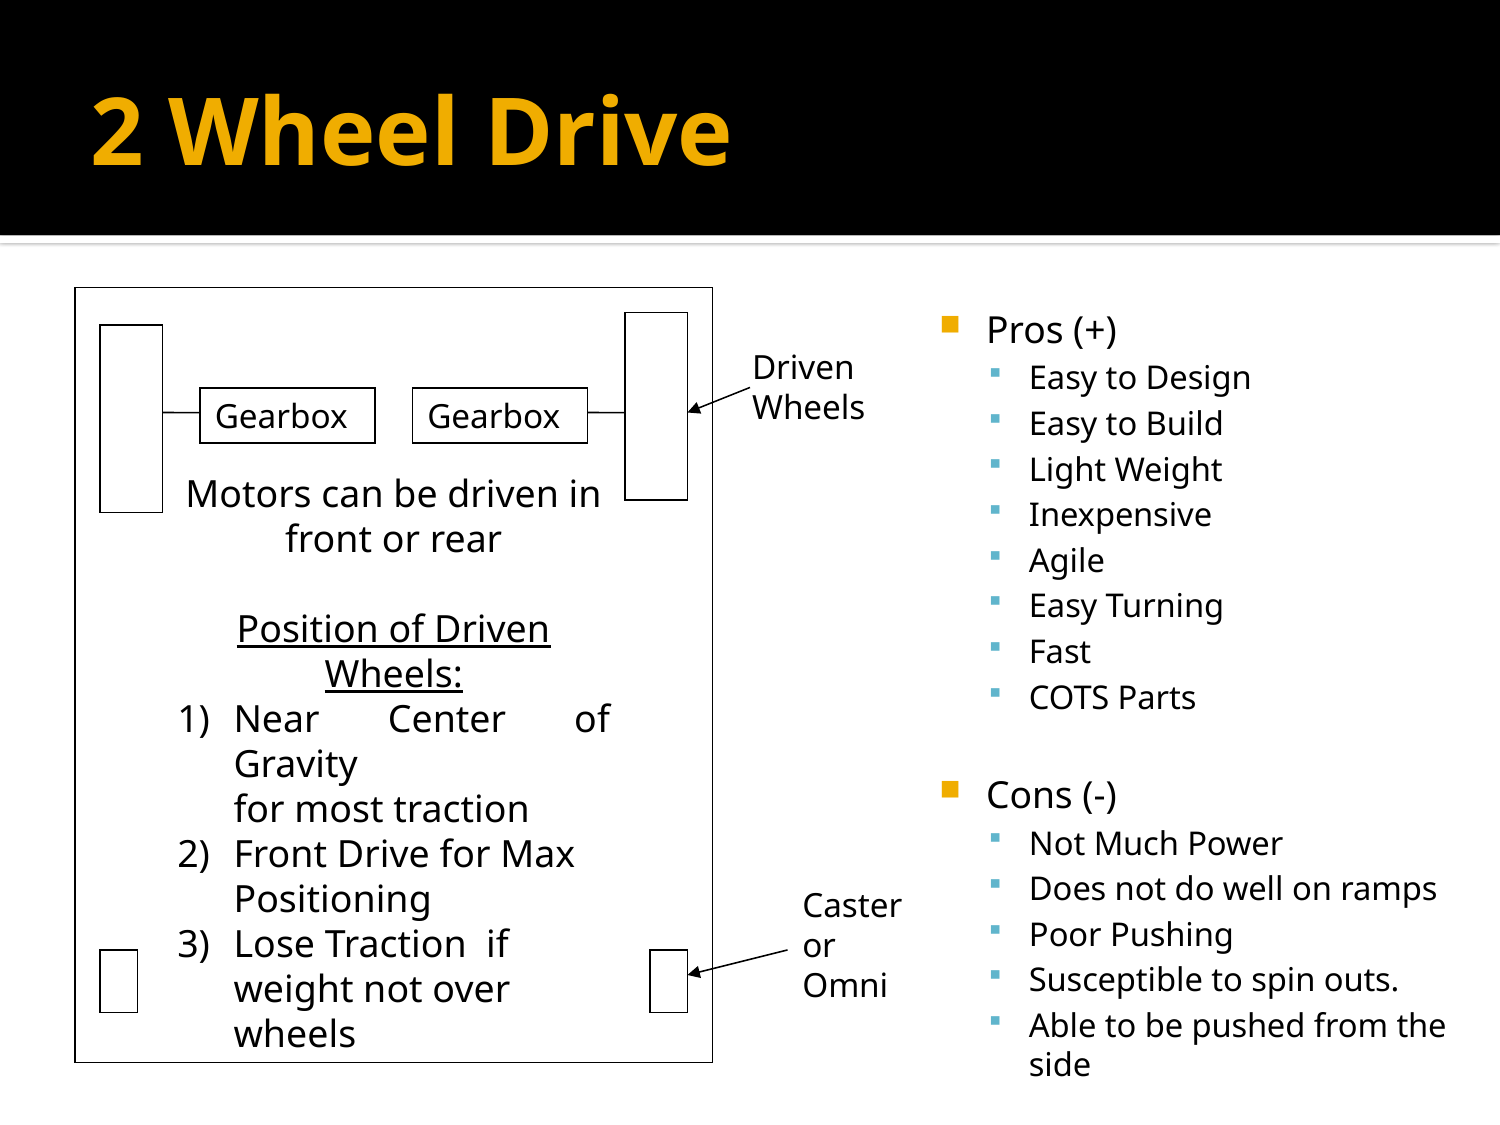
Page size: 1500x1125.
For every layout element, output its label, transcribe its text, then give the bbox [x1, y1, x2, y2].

text_box [75, 287, 713, 1063]
text_box [99, 324, 163, 513]
list Pros (+) Easy to Design Easy to Build Light Weight Inexpensive Agile Easy Turning Fast COTS Parts Cons (-) Not Much Power Does not do well on ramps Poor Pushing Susceptible to spin outs. Able to be pushed from the side [912, 291, 1463, 1125]
text_box [687, 387, 751, 414]
text_box [624, 312, 688, 500]
text_box Caster or Omni [787, 876, 950, 1012]
text_box Gearbox [412, 388, 588, 443]
text_box Motors can be driven in front or rear Position of Driven Wheels: Near Center of Gravity for most traction Front Drive for Max Positioning 3) Lose Traction if weight not over wheels [162, 462, 625, 1063]
text_box [99, 949, 138, 1013]
text_box [650, 949, 688, 1013]
text_box Driven Wheels [737, 338, 900, 434]
title 2 Wheel Drive [75, 25, 1425, 231]
text_box [687, 949, 788, 979]
text_box Gearbox [200, 388, 375, 443]
